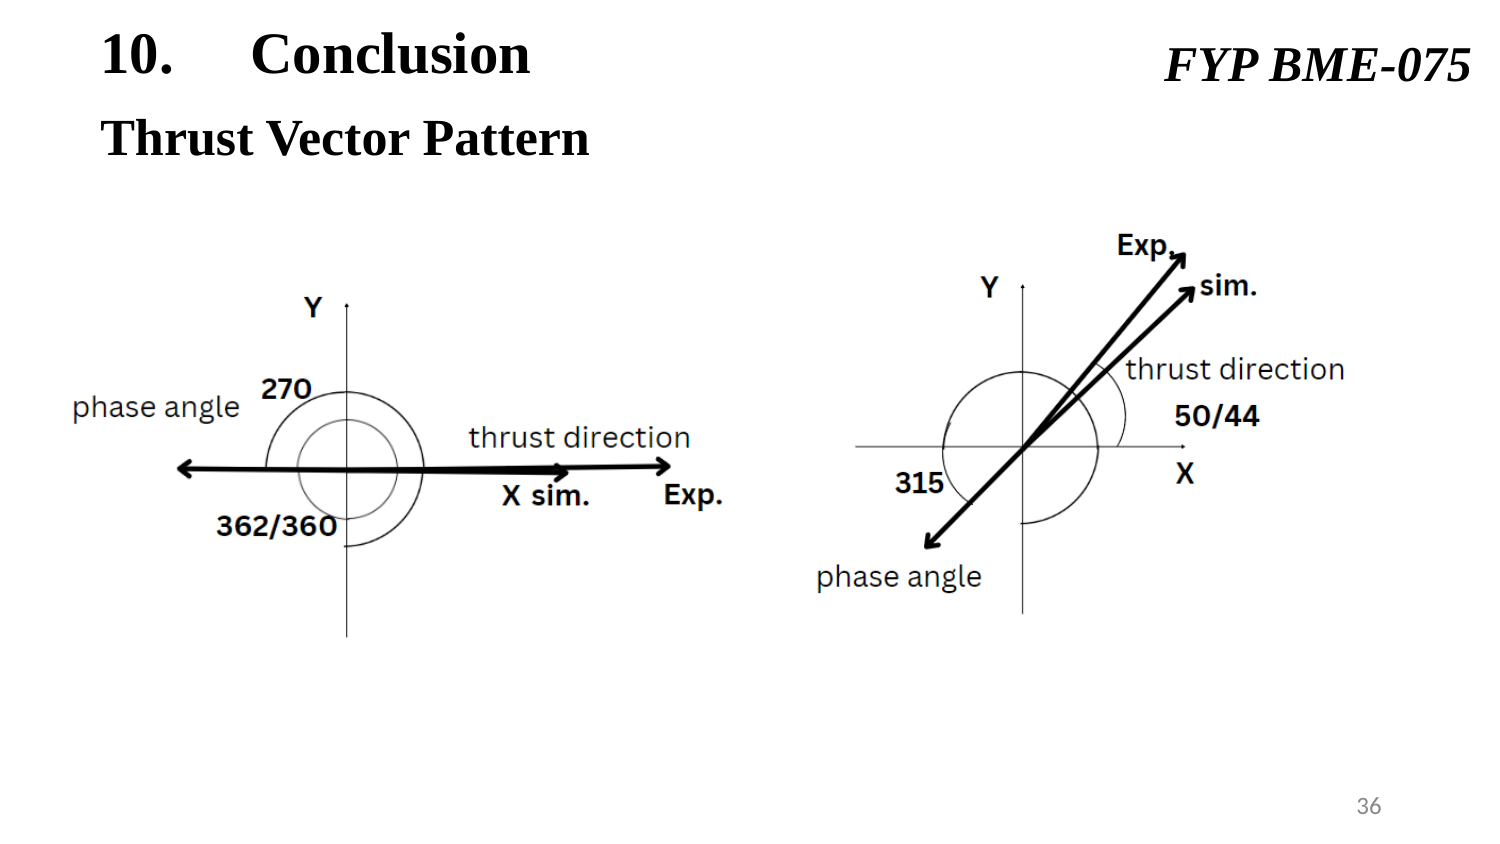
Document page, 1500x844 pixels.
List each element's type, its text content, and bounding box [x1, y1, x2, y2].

title 10. Conclusion [85, 19, 682, 90]
picture [36, 263, 731, 646]
picture [756, 202, 1373, 641]
slide_number ‹#› [1059, 782, 1397, 827]
title Thrust Vector Pattern [85, 89, 624, 188]
text_box FYP BME-075 [1144, 16, 1492, 107]
